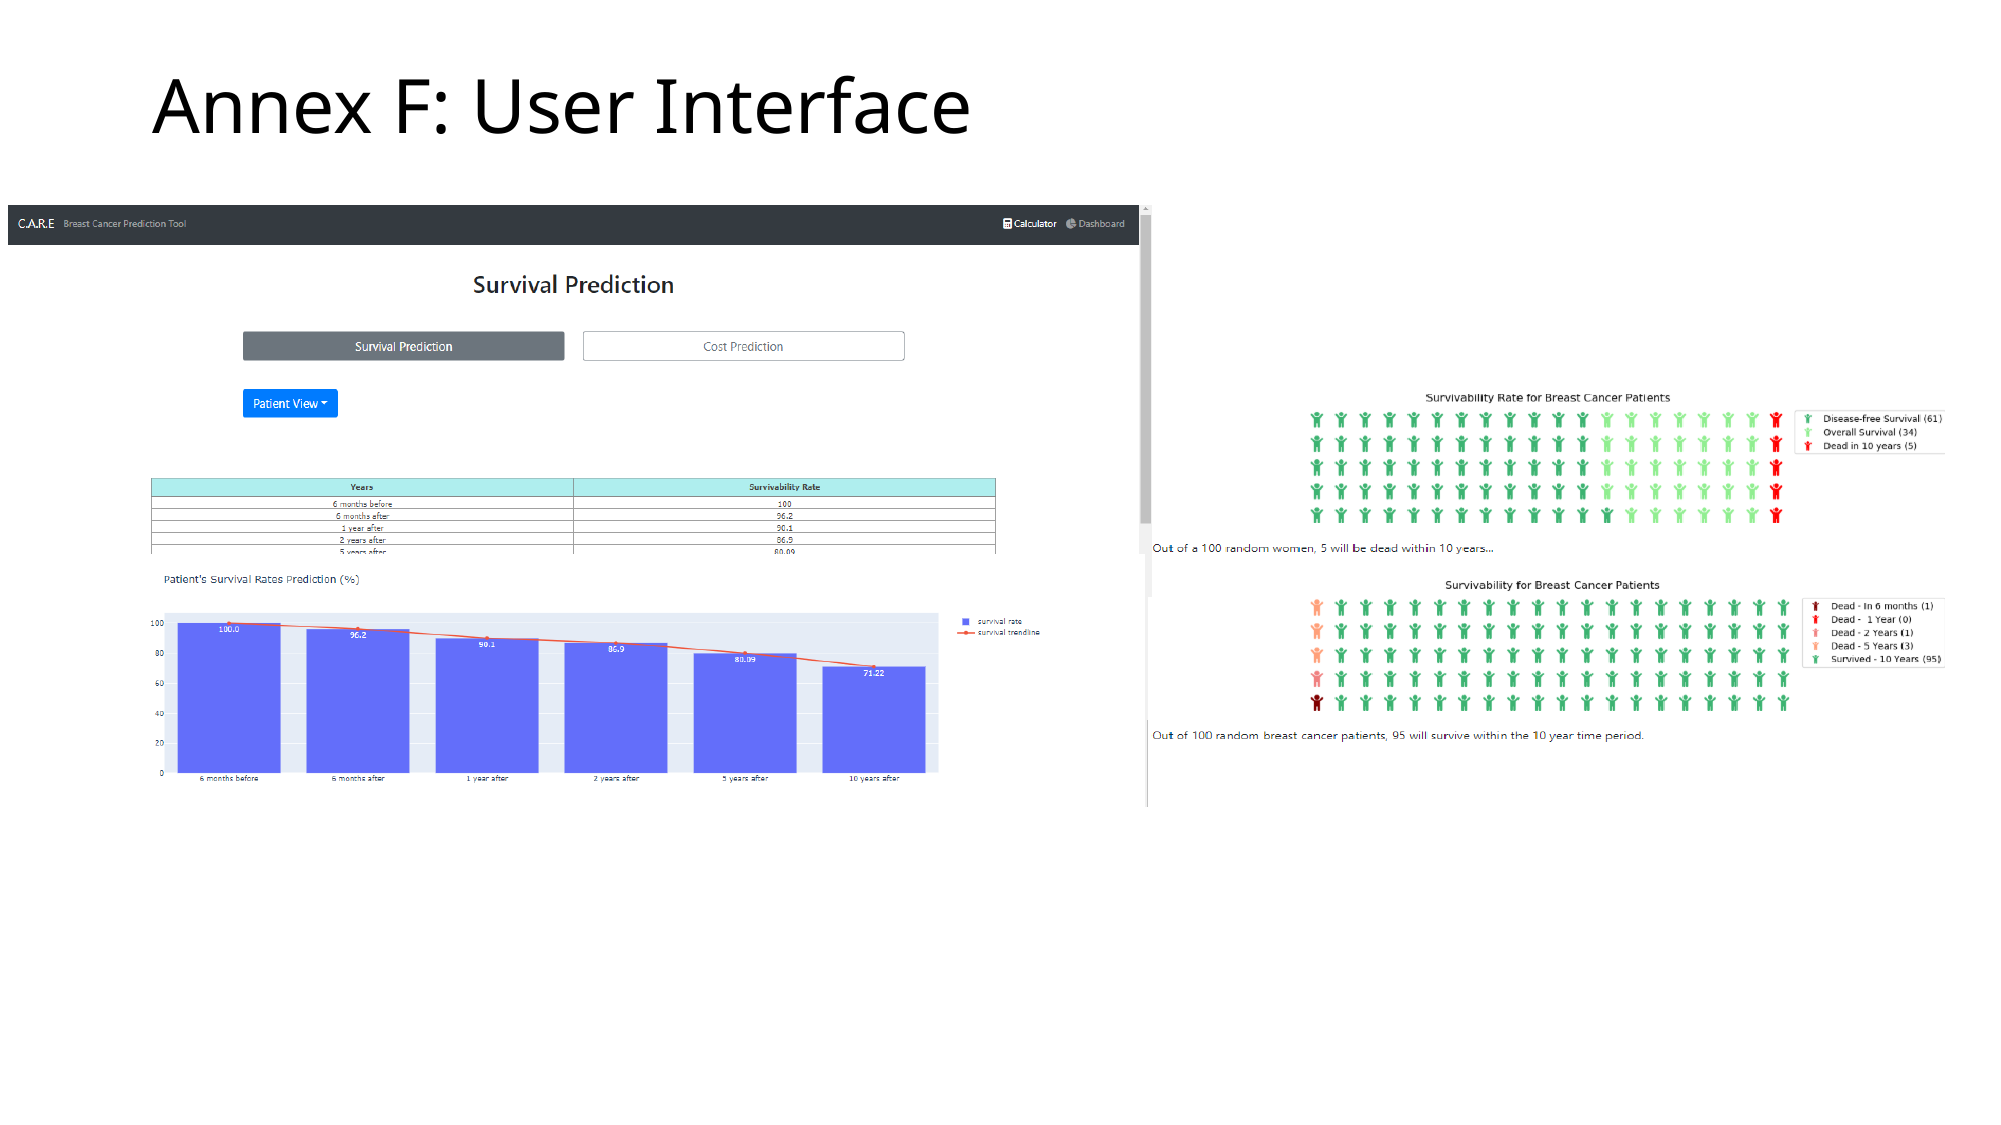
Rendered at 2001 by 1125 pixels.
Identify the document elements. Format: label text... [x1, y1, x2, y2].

title Annex F: User Interface [137, 0, 1863, 219]
picture [8, 205, 1985, 807]
